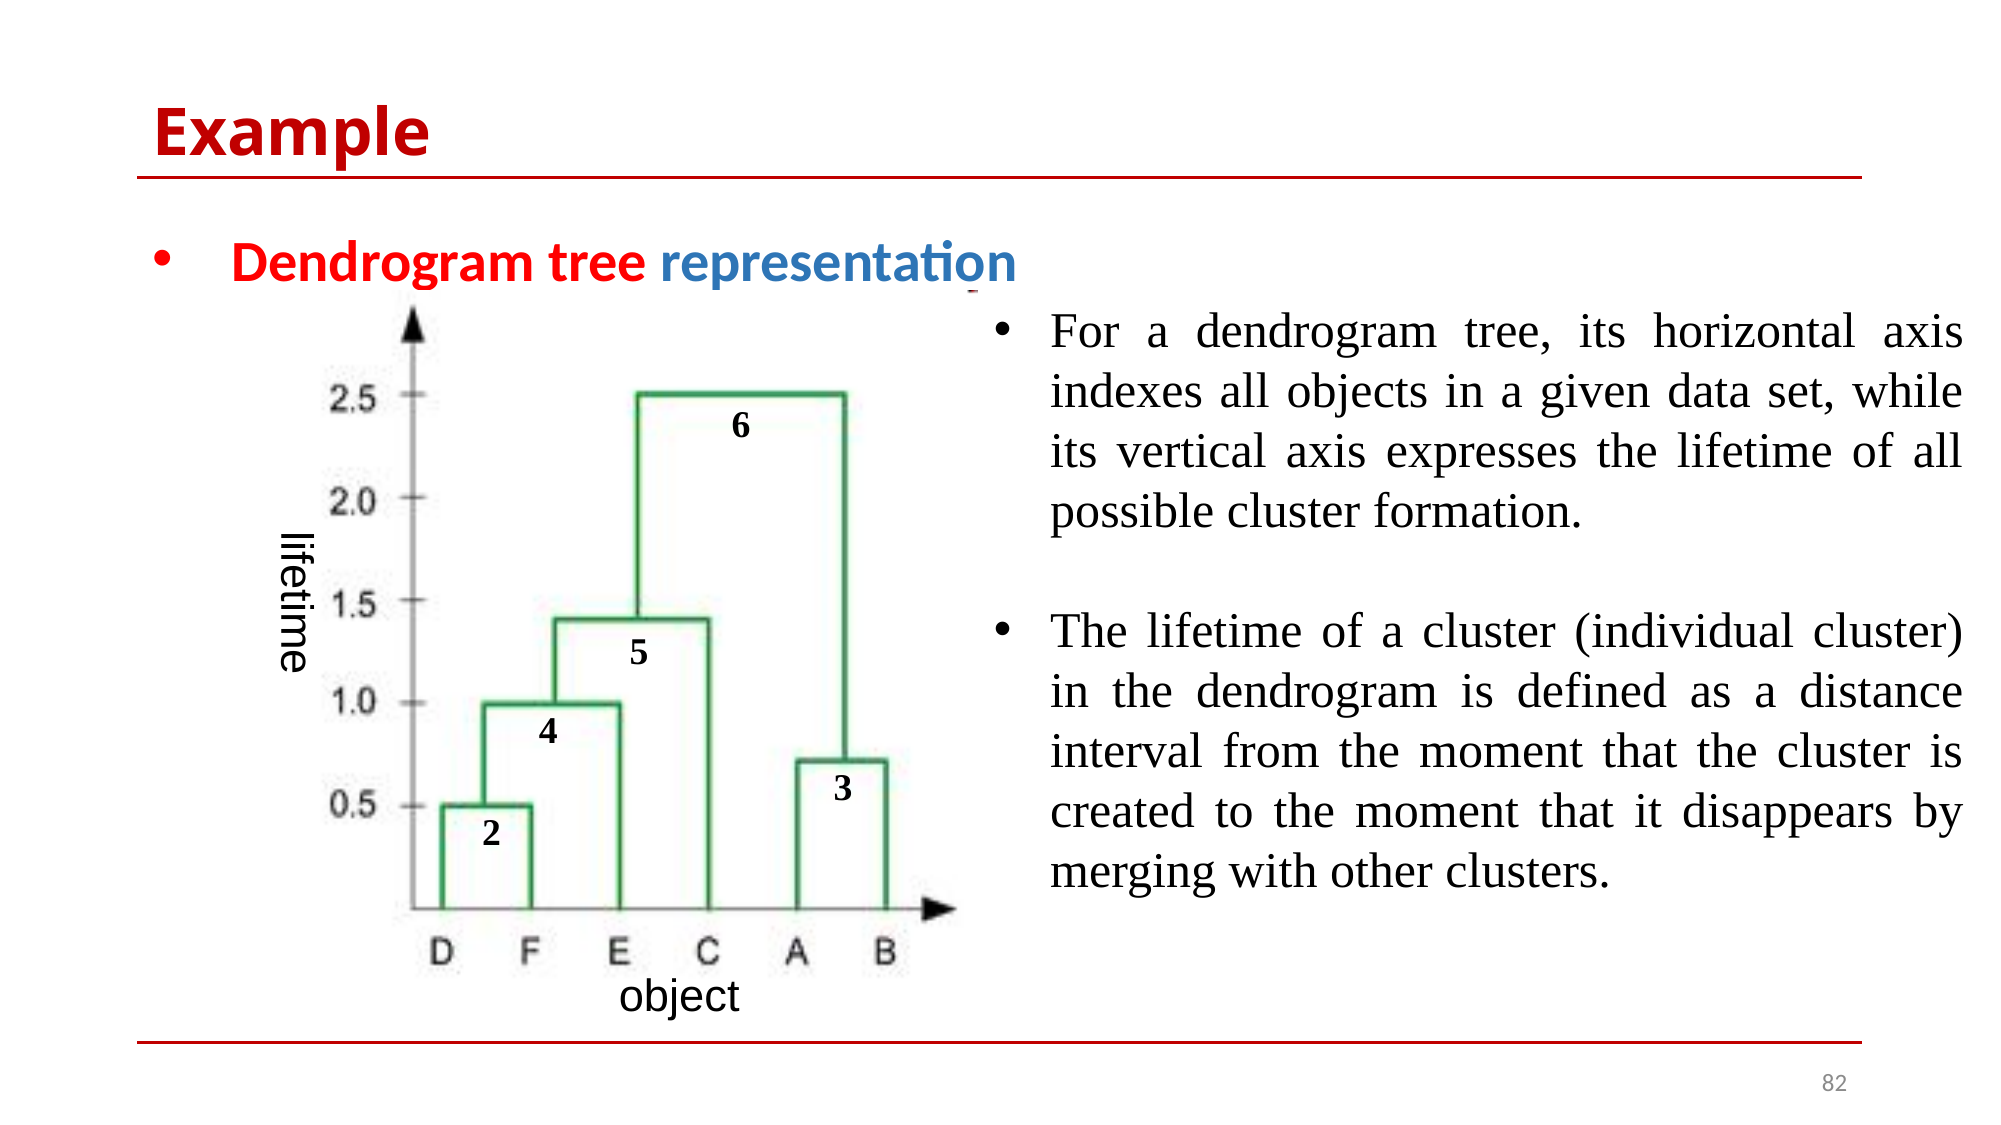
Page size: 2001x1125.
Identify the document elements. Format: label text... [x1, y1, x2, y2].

title Example [137, 90, 1863, 178]
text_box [248, 290, 978, 1030]
slide_number 82 [1412, 1051, 1863, 1111]
list Dendrogram tree representation [137, 208, 1863, 1014]
text_box For a dendrogram tree, its horizontal axis indexes all objects in a given data set, while its vertical axis expresses the lifetime of all possible cluster formation. The lifetime of a cluster (individual cluster) in the dendrogram is defined as a distance interval from the moment that the cluster is created to the moment that it disappears by merging with other clusters. [979, 290, 1979, 906]
